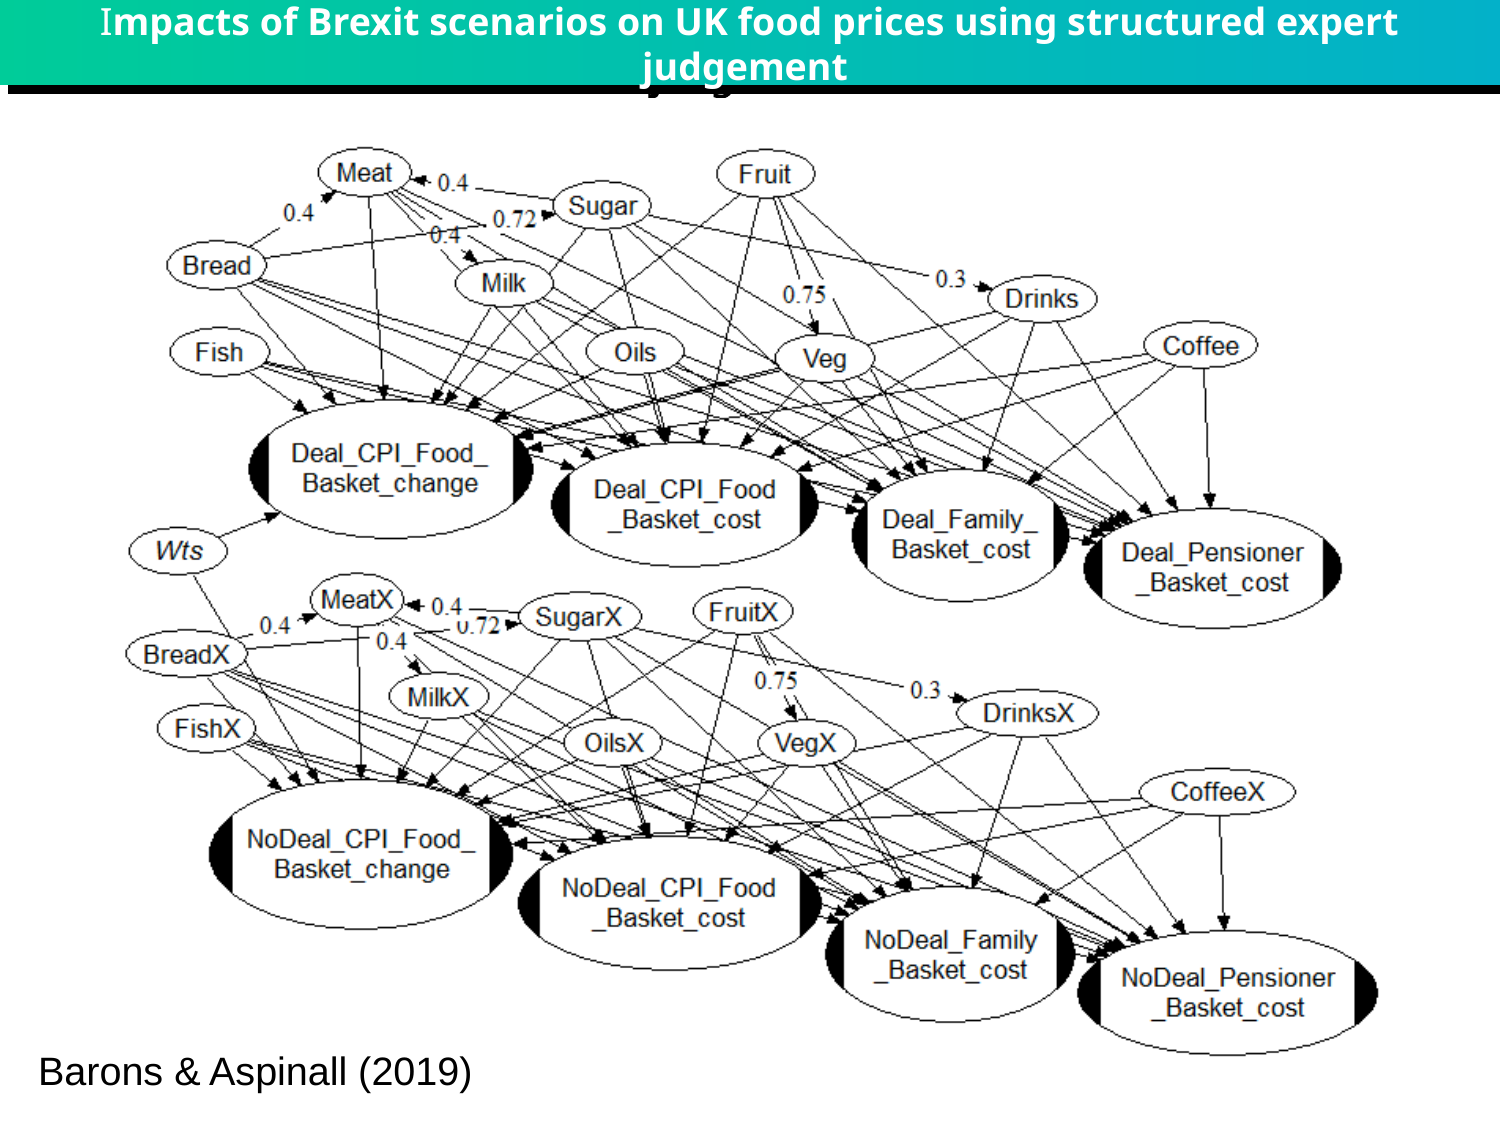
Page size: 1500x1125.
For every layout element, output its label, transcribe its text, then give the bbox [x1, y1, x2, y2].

picture [110, 130, 1390, 1070]
title Impacts of Brexit scenarios on UK food prices using structured expert judgement [0, 0, 1500, 86]
text_box Barons & Aspinall (2019) [0, 1038, 512, 1101]
